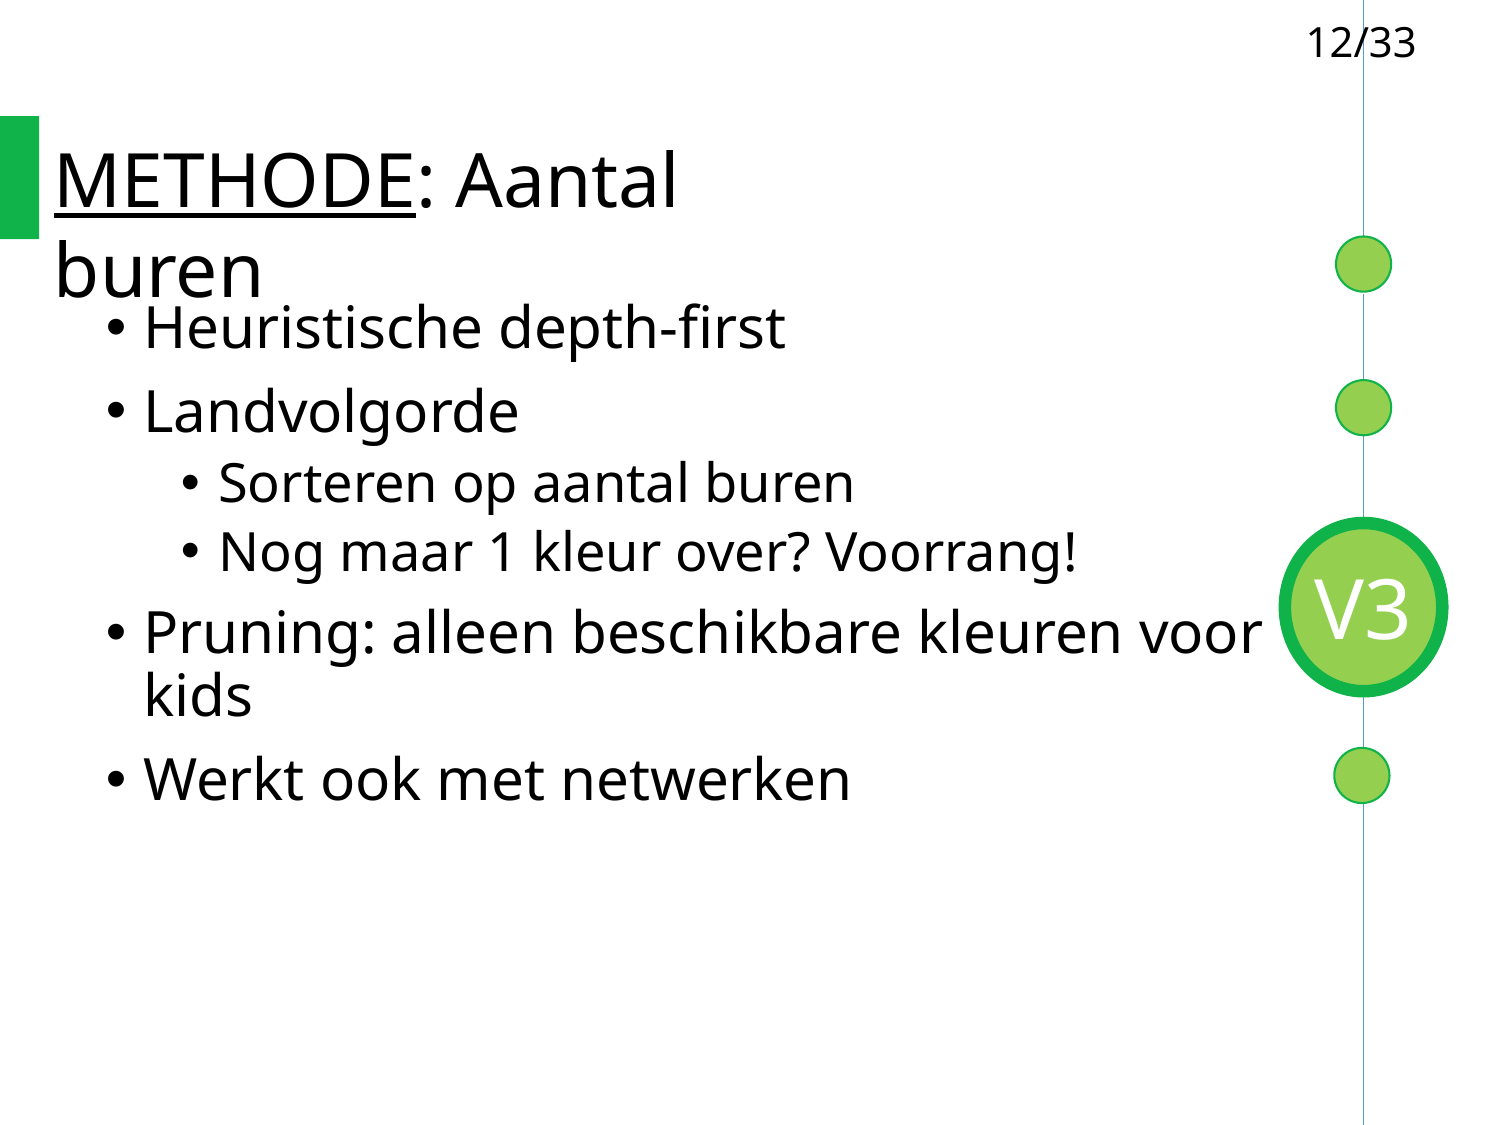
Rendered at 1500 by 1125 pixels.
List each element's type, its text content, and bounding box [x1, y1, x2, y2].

text_box Heuristische depth-first Landvolgorde Sorteren op aantal buren Nog maar 1 kleur over? Voorrang! Pruning: alleen beschikbare kleuren voor kids Werkt ook met netwerken [98, 236, 1285, 1125]
text_box [1334, 379, 1393, 437]
text_box [1333, 746, 1391, 805]
text_box METHODE: Aantal buren [39, 124, 896, 320]
text_box [1334, 235, 1393, 293]
text_box [1433, 622, 1443, 649]
text_box [0, 115, 40, 240]
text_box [800, 503, 1500, 622]
text_box 12/33 [1290, 8, 1500, 80]
text_box V3 [1294, 622, 1433, 664]
text_box [1285, 622, 1294, 649]
text_box [1304, 664, 1423, 693]
